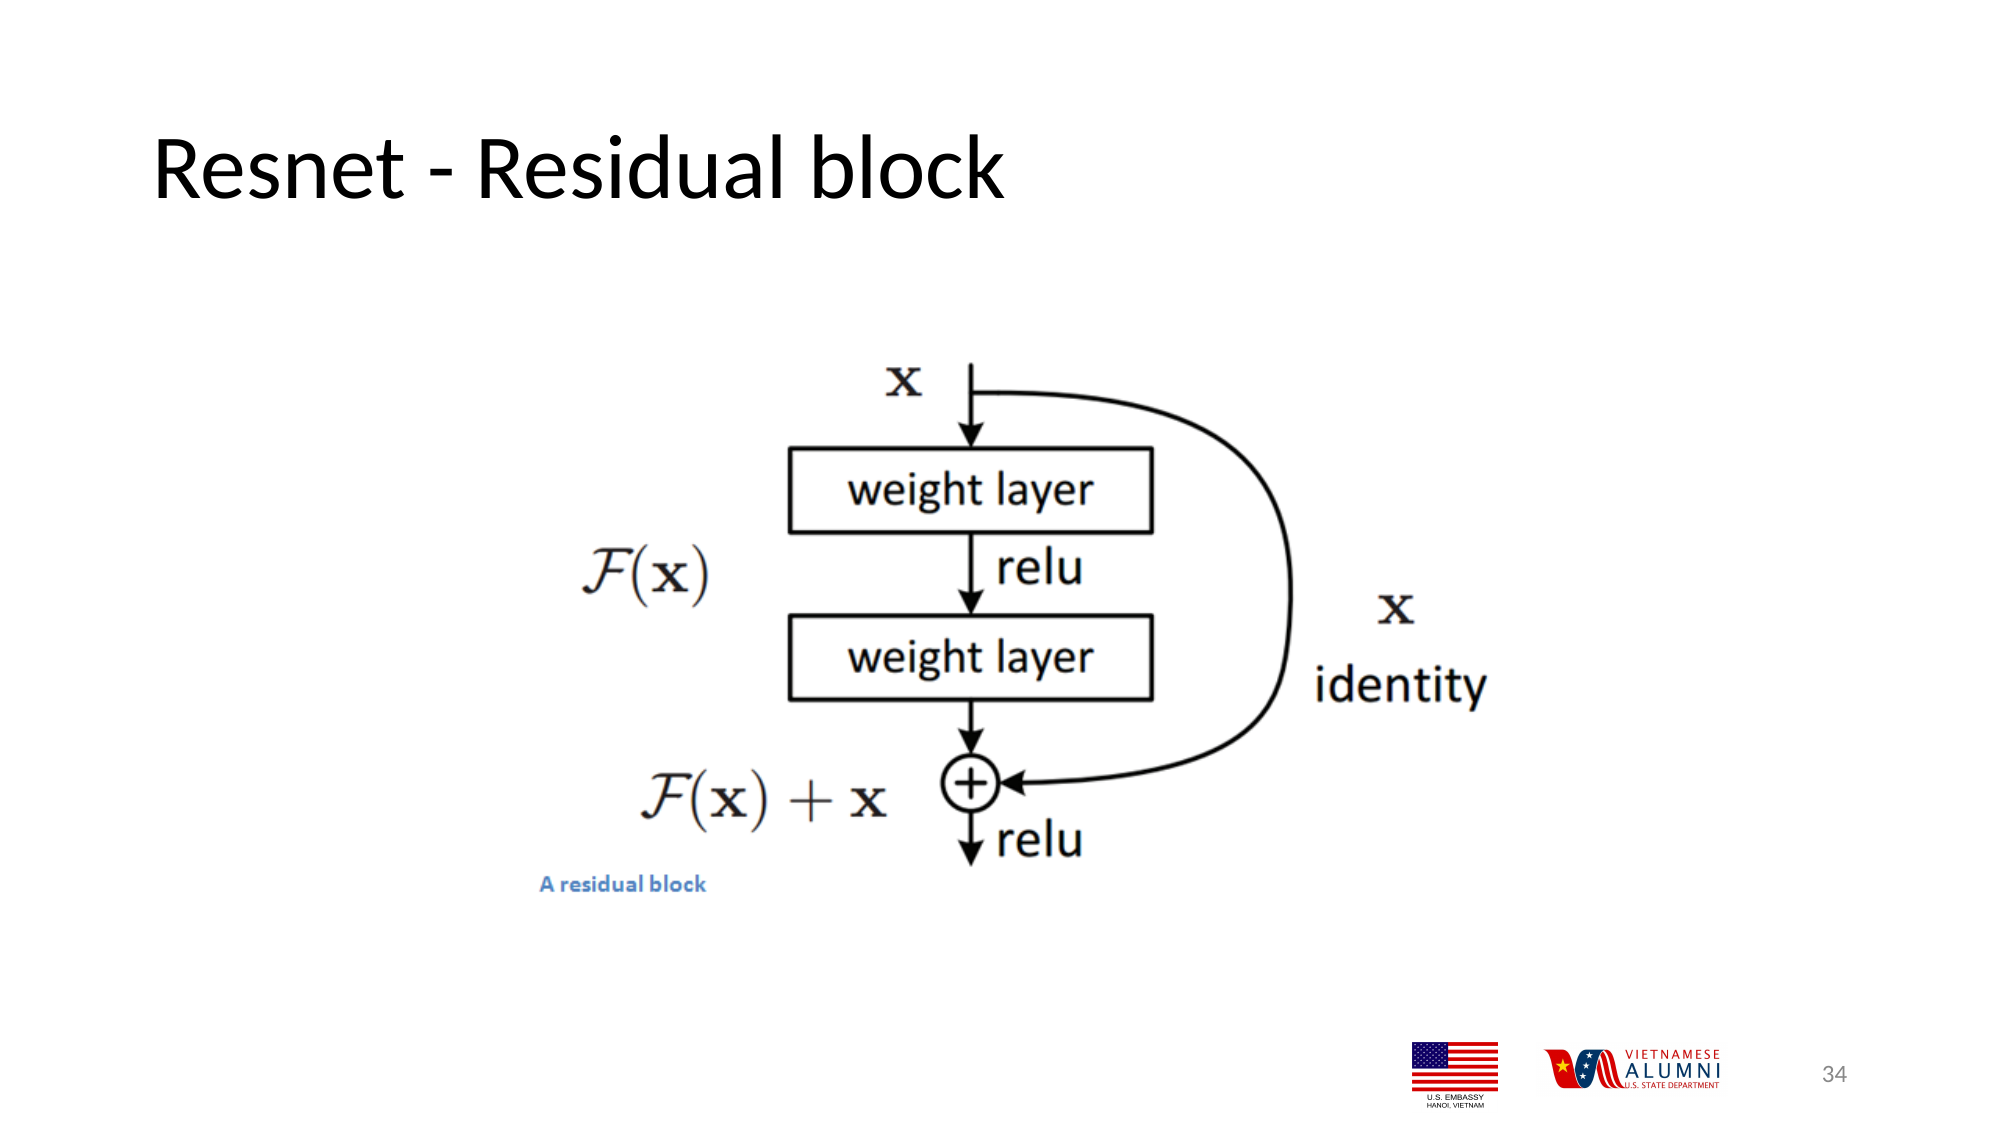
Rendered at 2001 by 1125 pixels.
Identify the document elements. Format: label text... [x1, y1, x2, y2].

picture [1412, 1103, 1498, 1113]
title Resnet - Residual block [137, 59, 1863, 278]
picture [480, 352, 1606, 915]
slide_number 34 [1412, 1042, 1863, 1103]
